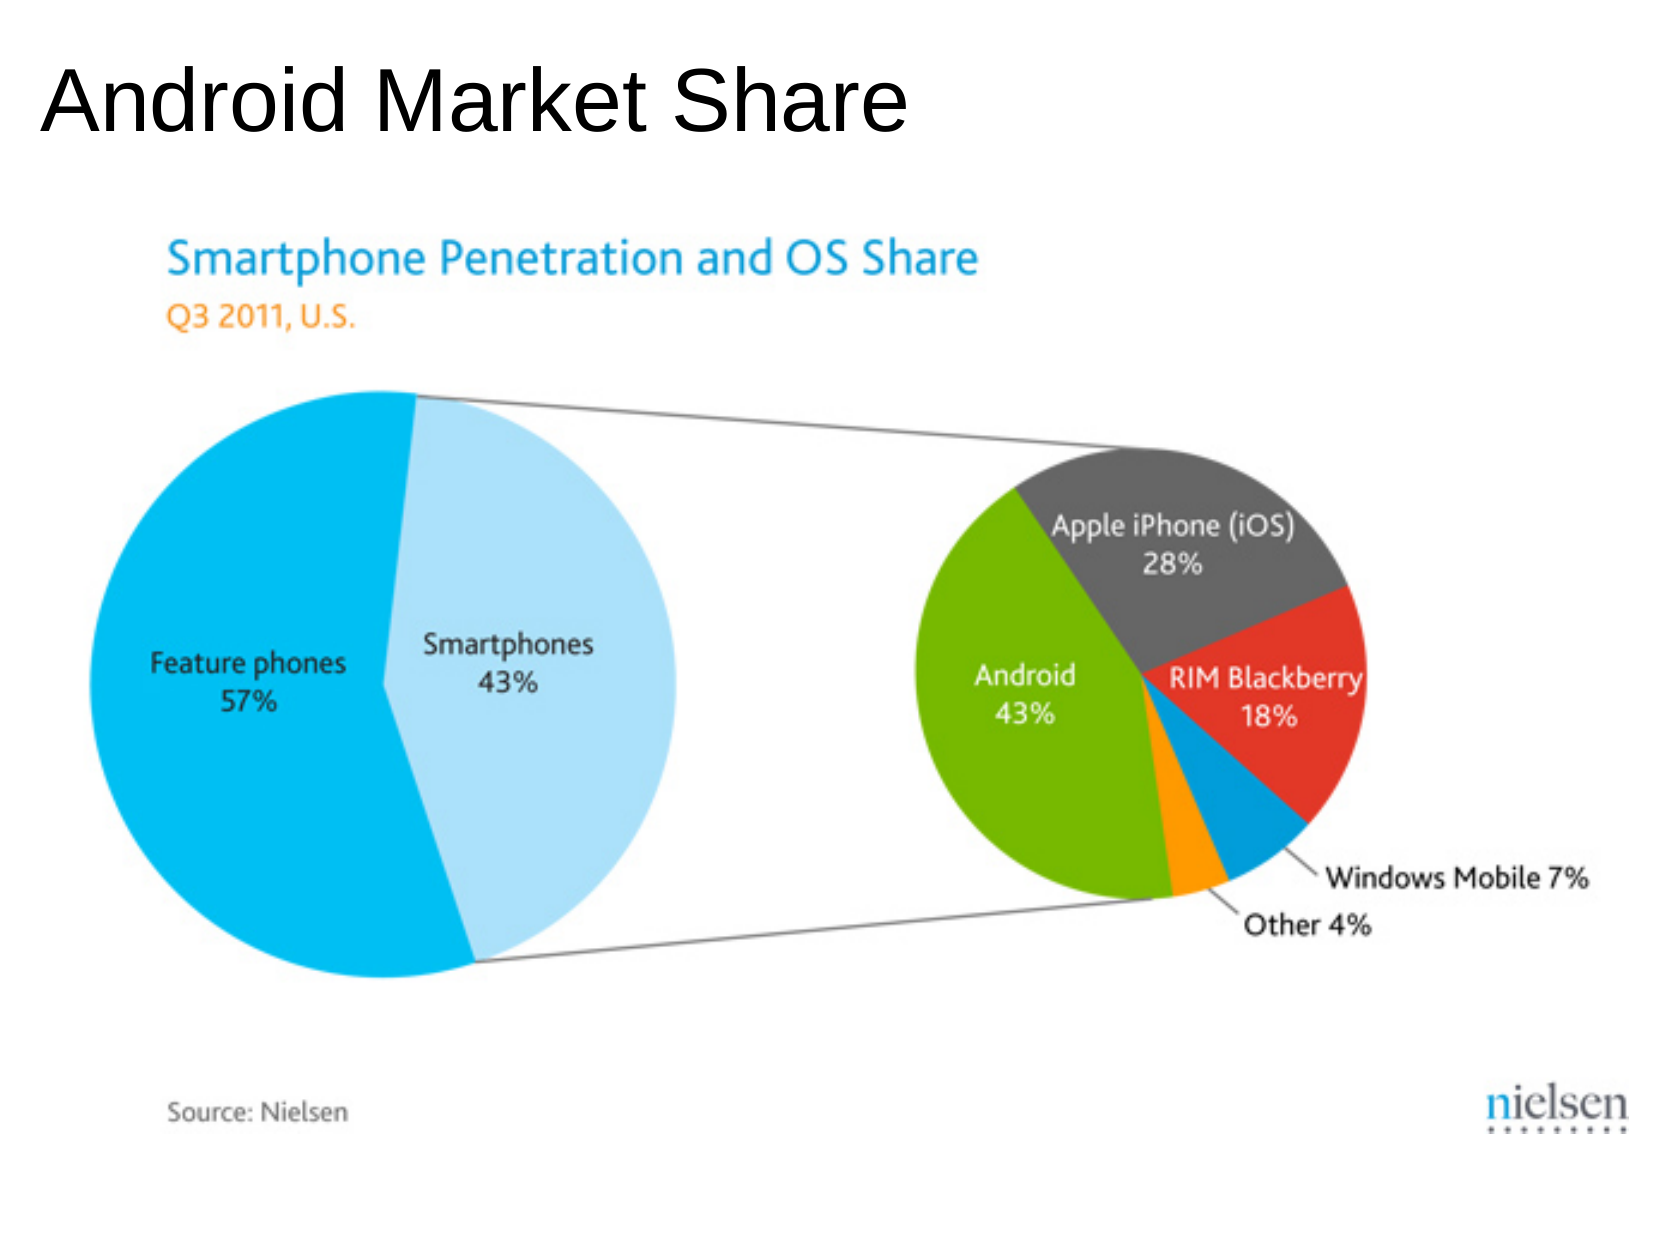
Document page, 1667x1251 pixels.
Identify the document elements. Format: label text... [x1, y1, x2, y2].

picture [66, 216, 1629, 1135]
title Android Market Share [40, 49, 1627, 201]
